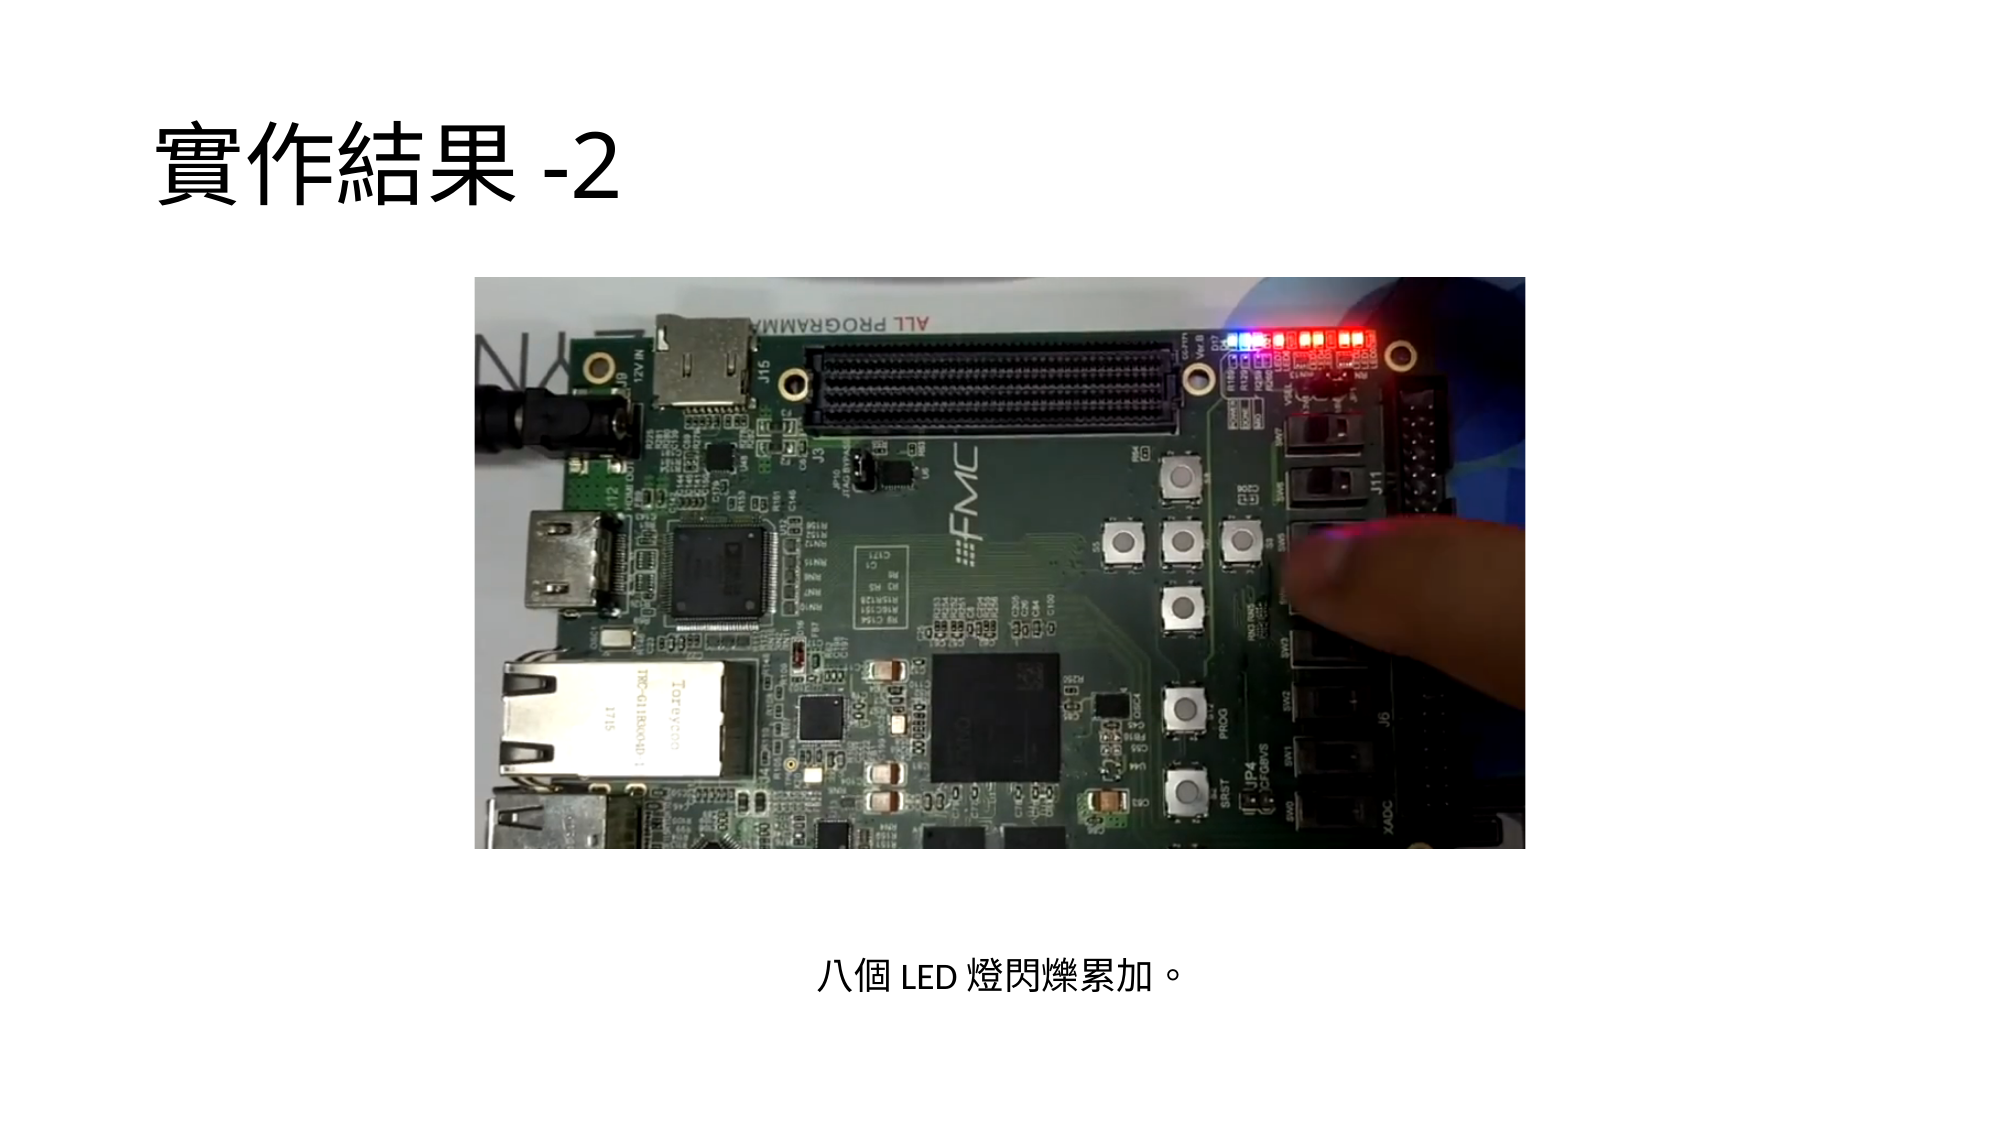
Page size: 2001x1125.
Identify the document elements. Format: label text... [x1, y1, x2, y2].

text_box 八個LED燈閃爍累加。 [801, 944, 1221, 1005]
title 實作結果-2 [137, 59, 1863, 278]
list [474, 277, 1526, 849]
